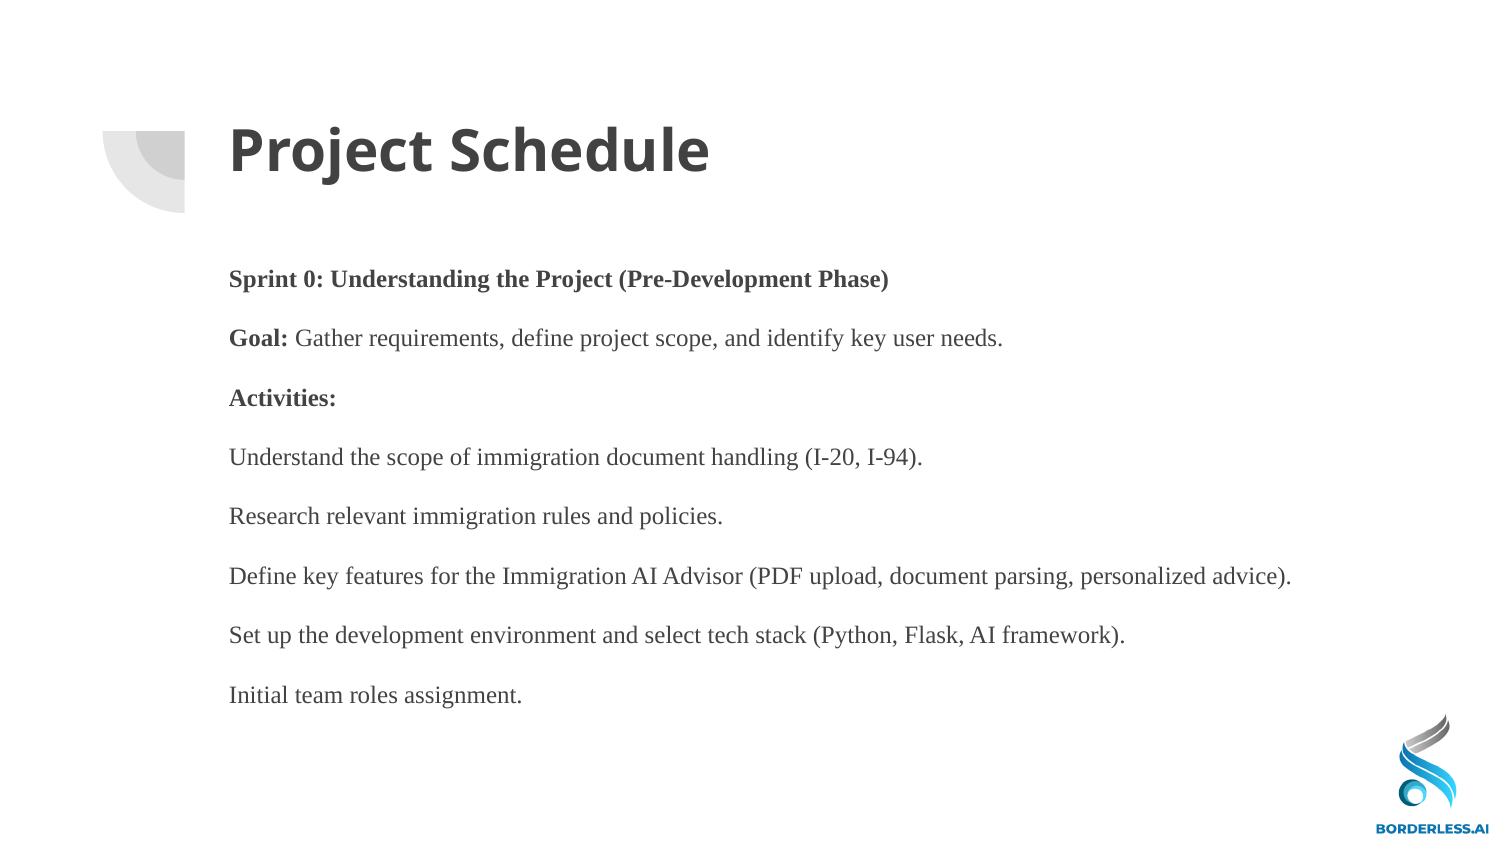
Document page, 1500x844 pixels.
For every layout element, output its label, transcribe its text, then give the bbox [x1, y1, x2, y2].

picture [1354, 701, 1500, 844]
list Sprint 0: Understanding the Project (Pre-Development Phase) Goal: Gather requirements, define project scope, and identify key user needs. Activities: Understand the scope of immigration document handling (I-20, I-94). Research relevant immigration rules and policies. Define key features for the Immigration AI Advisor (PDF upload, document parsing, personalized advice). Set up the development environment and select tech stack (Python, Flask, AI framework). Initial team roles assignment. [213, 242, 1368, 793]
title Project Schedule [213, 98, 1368, 242]
